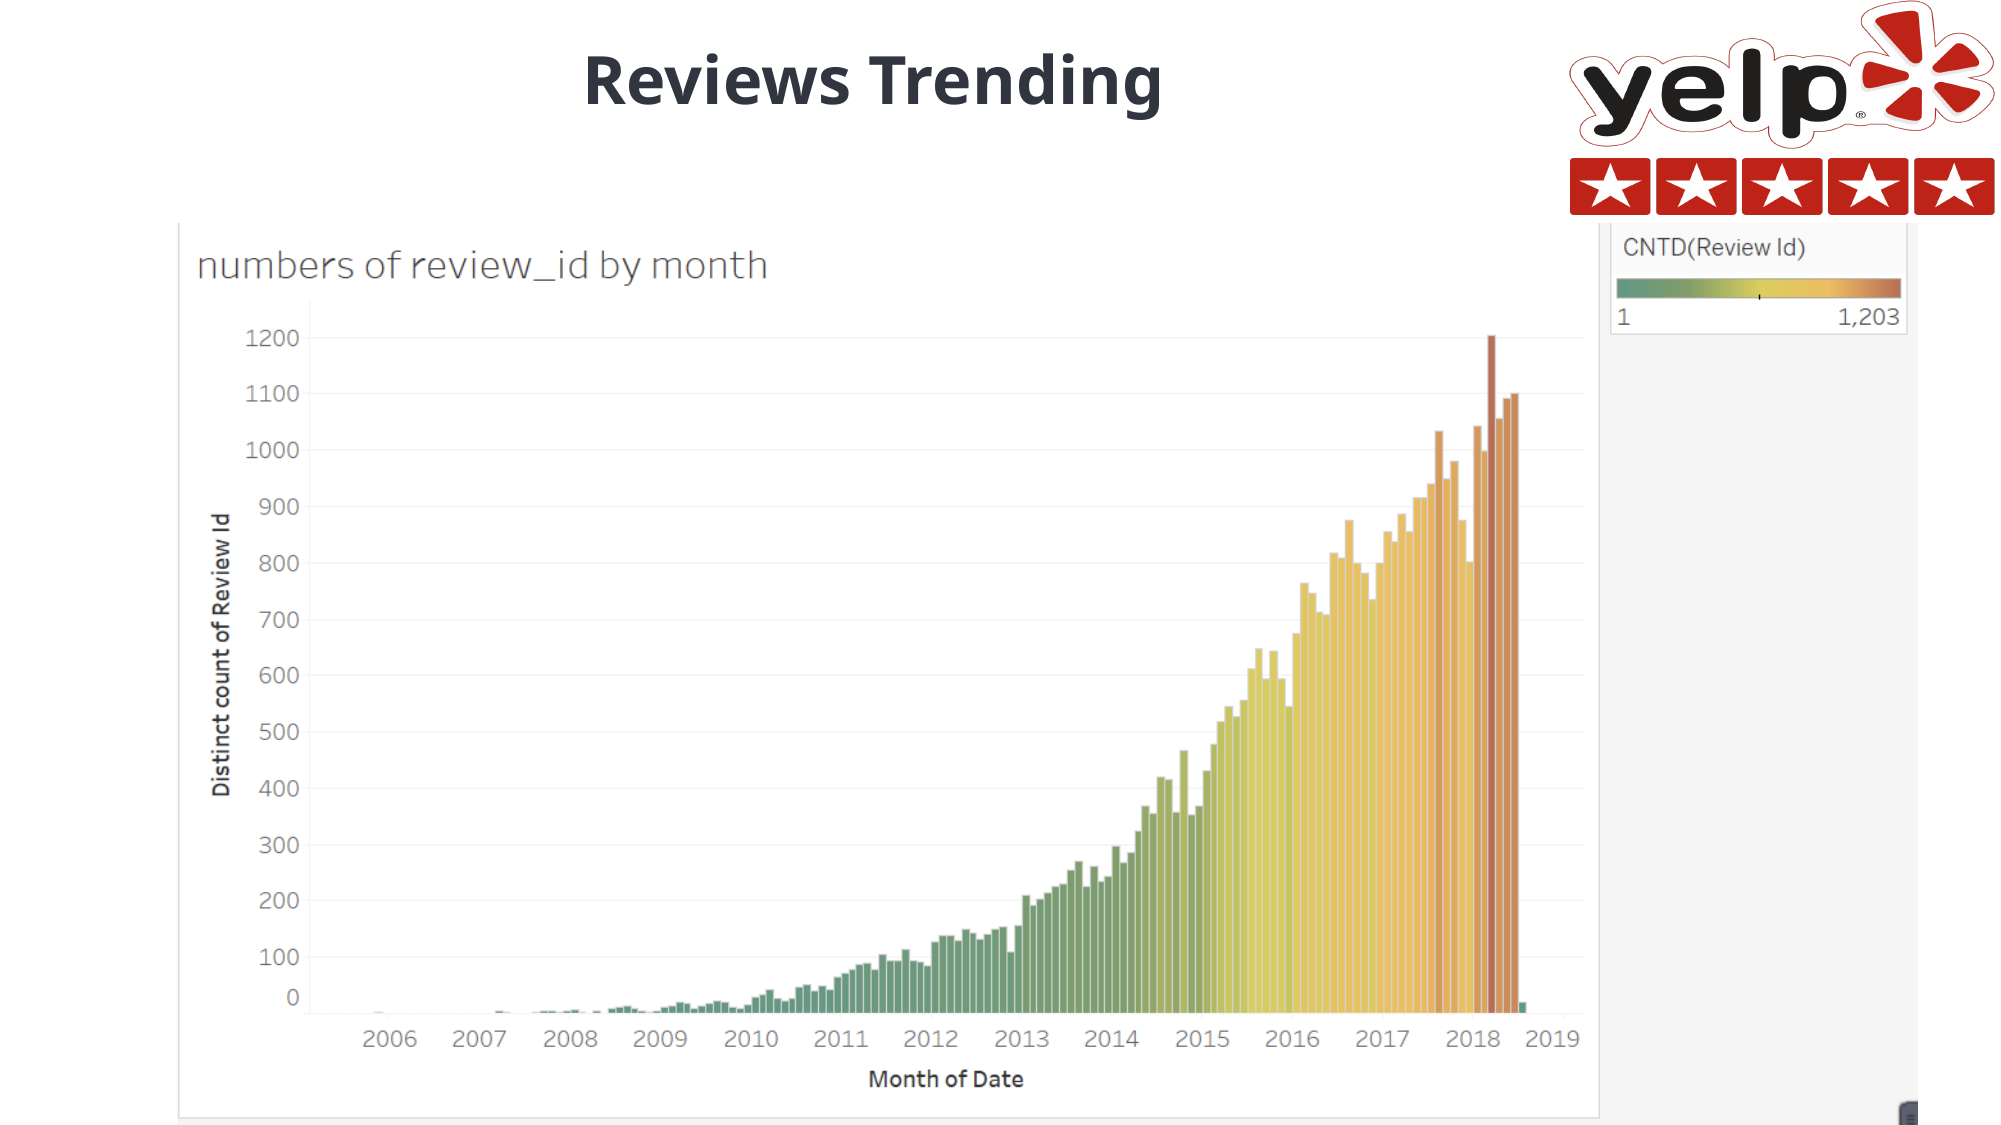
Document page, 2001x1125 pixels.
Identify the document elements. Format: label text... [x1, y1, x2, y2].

picture [177, 223, 1918, 1125]
text_box Reviews Trending [556, 37, 1209, 119]
picture [1569, 0, 1996, 216]
